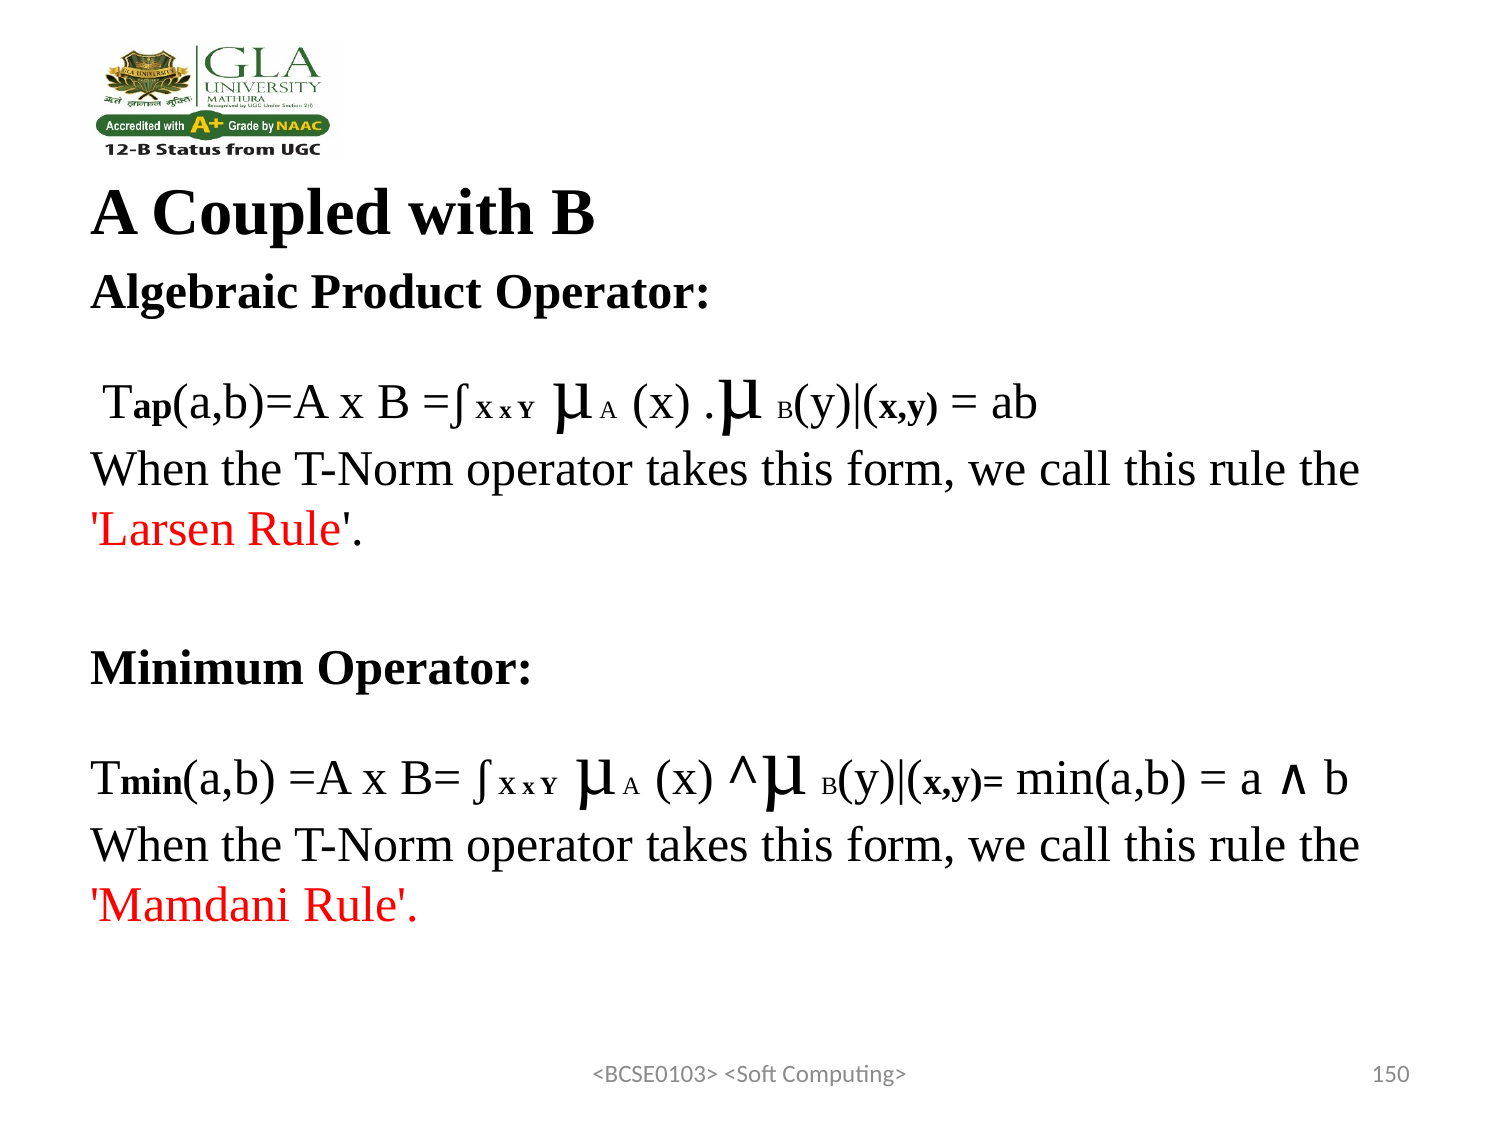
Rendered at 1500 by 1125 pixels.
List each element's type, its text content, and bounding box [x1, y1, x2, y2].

footer <BCSE0103> <Soft Computing> [512, 1042, 988, 1103]
picture [86, 39, 339, 162]
slide_number 150 [1074, 1042, 1425, 1103]
list A Coupled with B Algebraic Product Operator: Tap(a,b)=A x B =ʃ X x Y µ A (x) .µ B(y)|(x,y) = ab When the T-Norm operator takes this form, we call this rule the 'Larsen Rule'. Minimum Operator: Tmin(a,b) =A x B= ʃ X x Y µ A (x) ^µ B(y)|(x,y)= min(a,b) = a ∧ b When the T-Norm operator takes this form, we call this rule the 'Mamdani Rule'. [75, 160, 1425, 1005]
